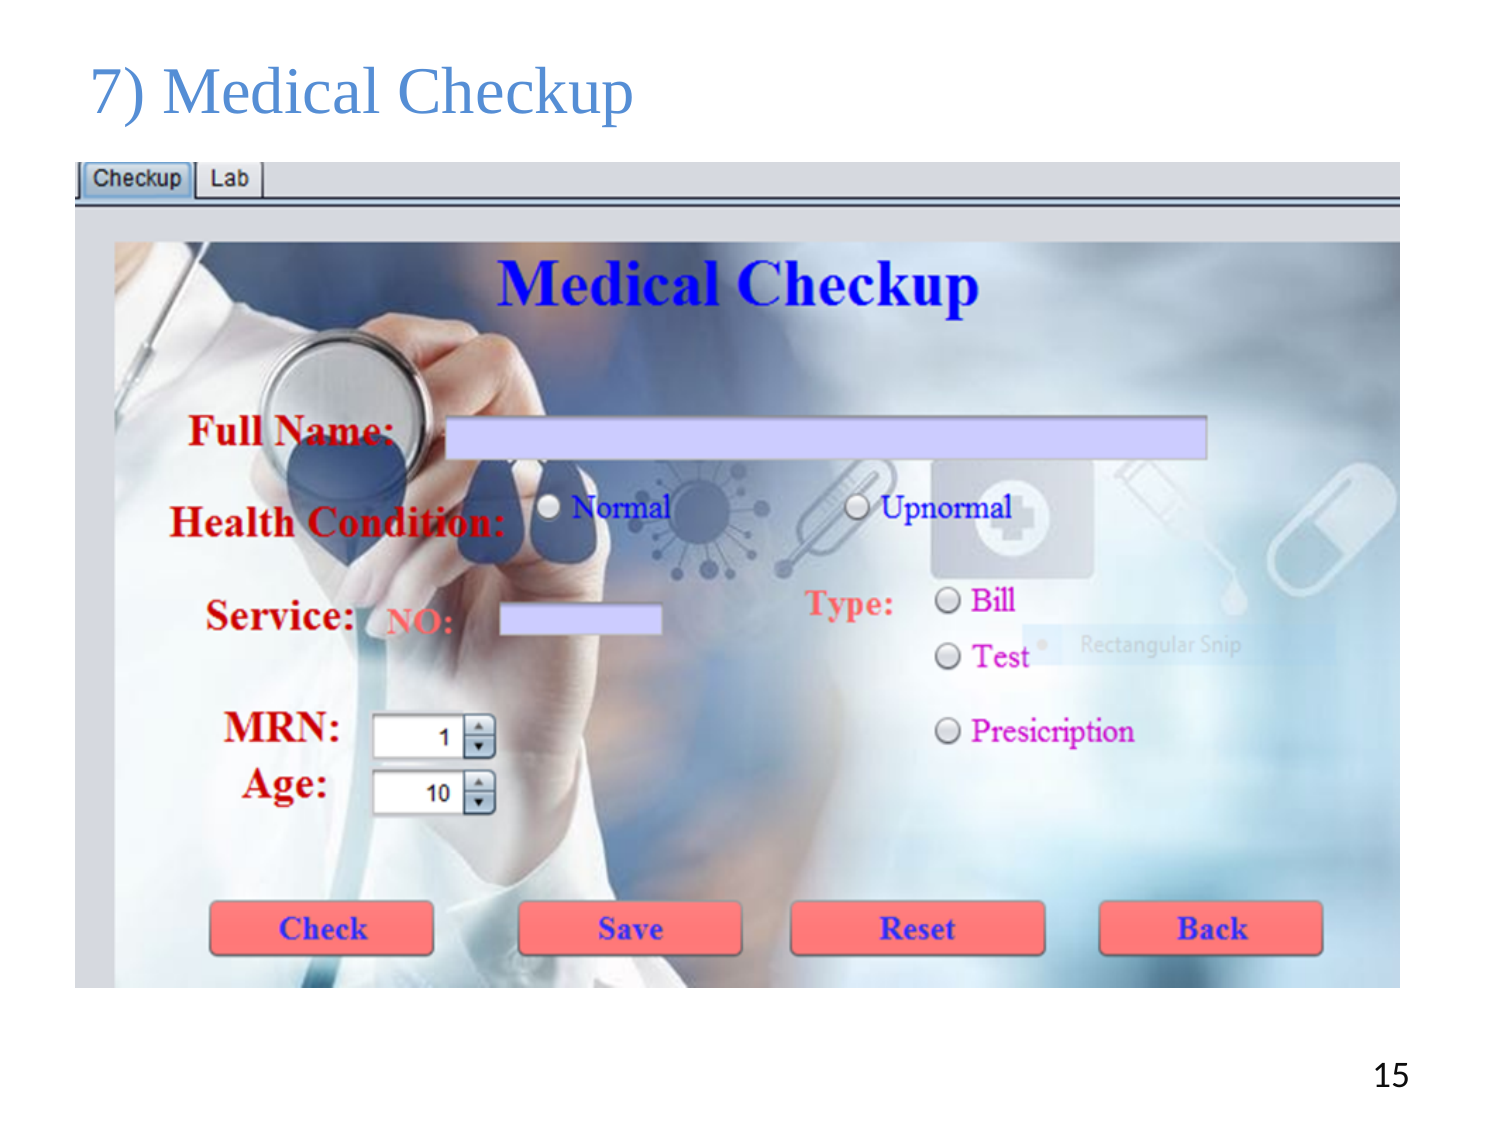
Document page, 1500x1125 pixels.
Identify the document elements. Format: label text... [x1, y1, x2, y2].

slide_number 15 [1074, 1042, 1425, 1103]
text_box 7) Medical Checkup [74, 39, 675, 134]
picture [74, 162, 1401, 988]
